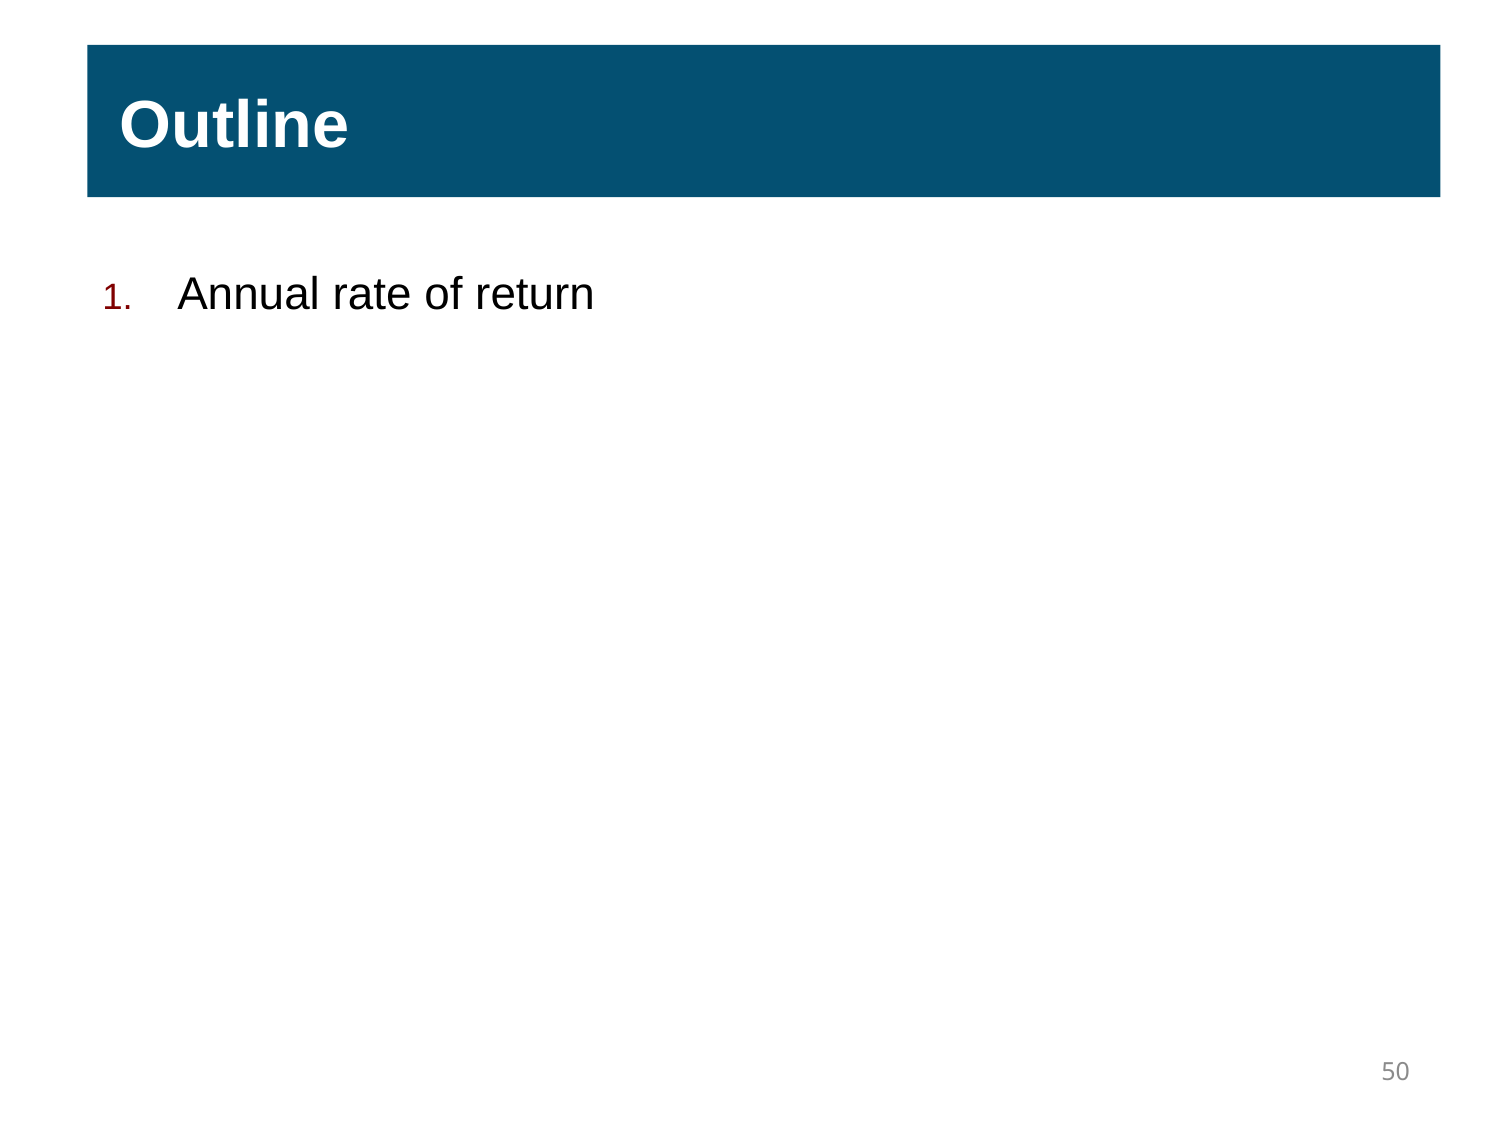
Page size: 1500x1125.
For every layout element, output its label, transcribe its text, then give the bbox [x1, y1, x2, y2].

text_box Annual rate of return [87, 242, 1363, 327]
slide_number 50 [1074, 1042, 1425, 1103]
text_box Outline [87, 44, 1441, 198]
